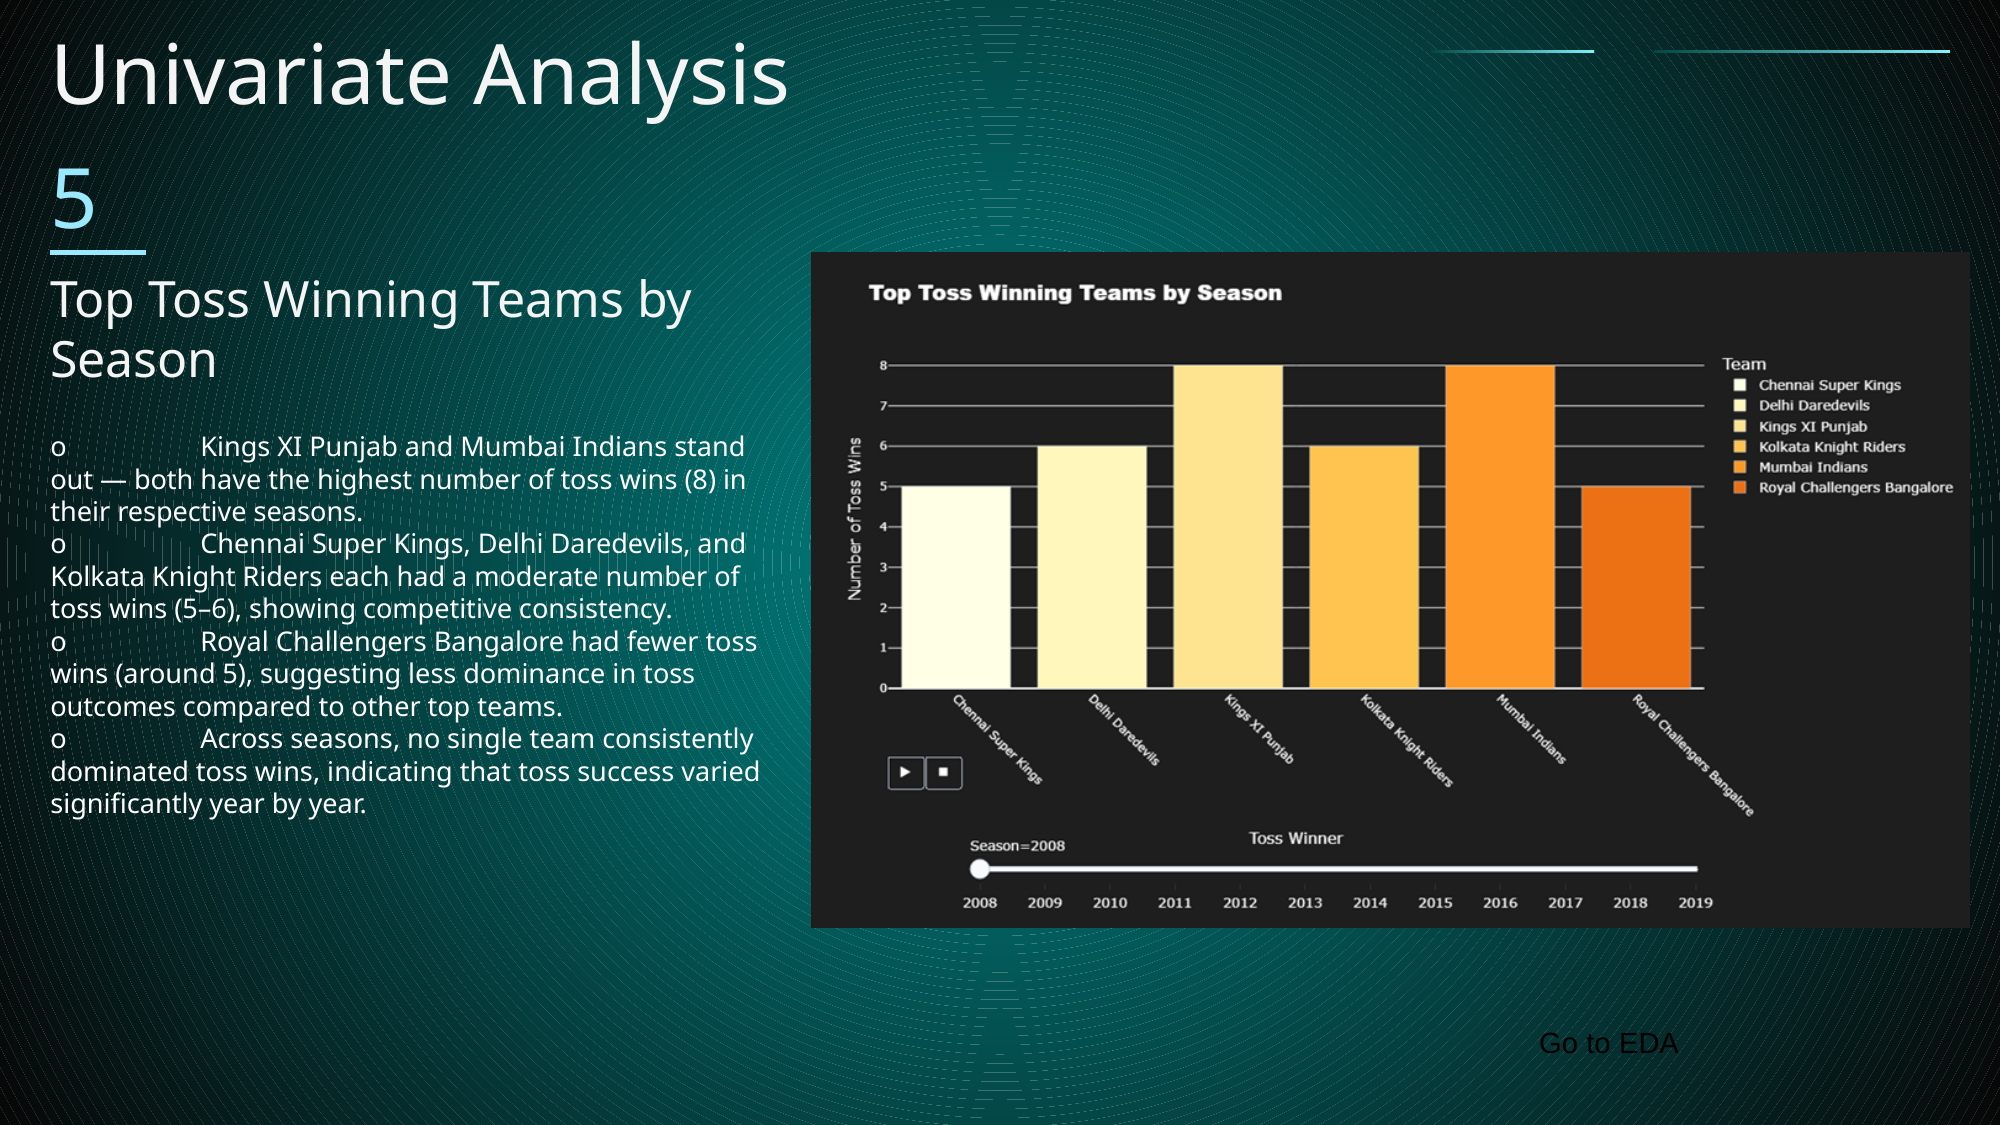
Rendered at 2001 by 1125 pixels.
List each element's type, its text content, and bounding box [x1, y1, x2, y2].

subtitle o Kings XI Punjab and Mumbai Indians stand out — both have the highest number of toss wins (8) in their respective seasons. o Chennai Super Kings, Delhi Daredevils, and Kolkata Knight Riders each had a moderate number of toss wins (5–6), showing competitive consistency. o Royal Challengers Bangalore had fewer toss wins (around 5), suggesting less dominance in toss outcomes compared to other top teams. o Across seasons, no single team consistently dominated toss wins, indicating that toss success varied significantly year by year. [50, 429, 777, 911]
picture [811, 252, 1970, 928]
text_box Go to EDA [1524, 1016, 2000, 1067]
title 5 [30, 174, 300, 266]
title Univariate Analysis [50, 21, 942, 113]
title Top Toss Winning Teams by Season [50, 267, 802, 400]
